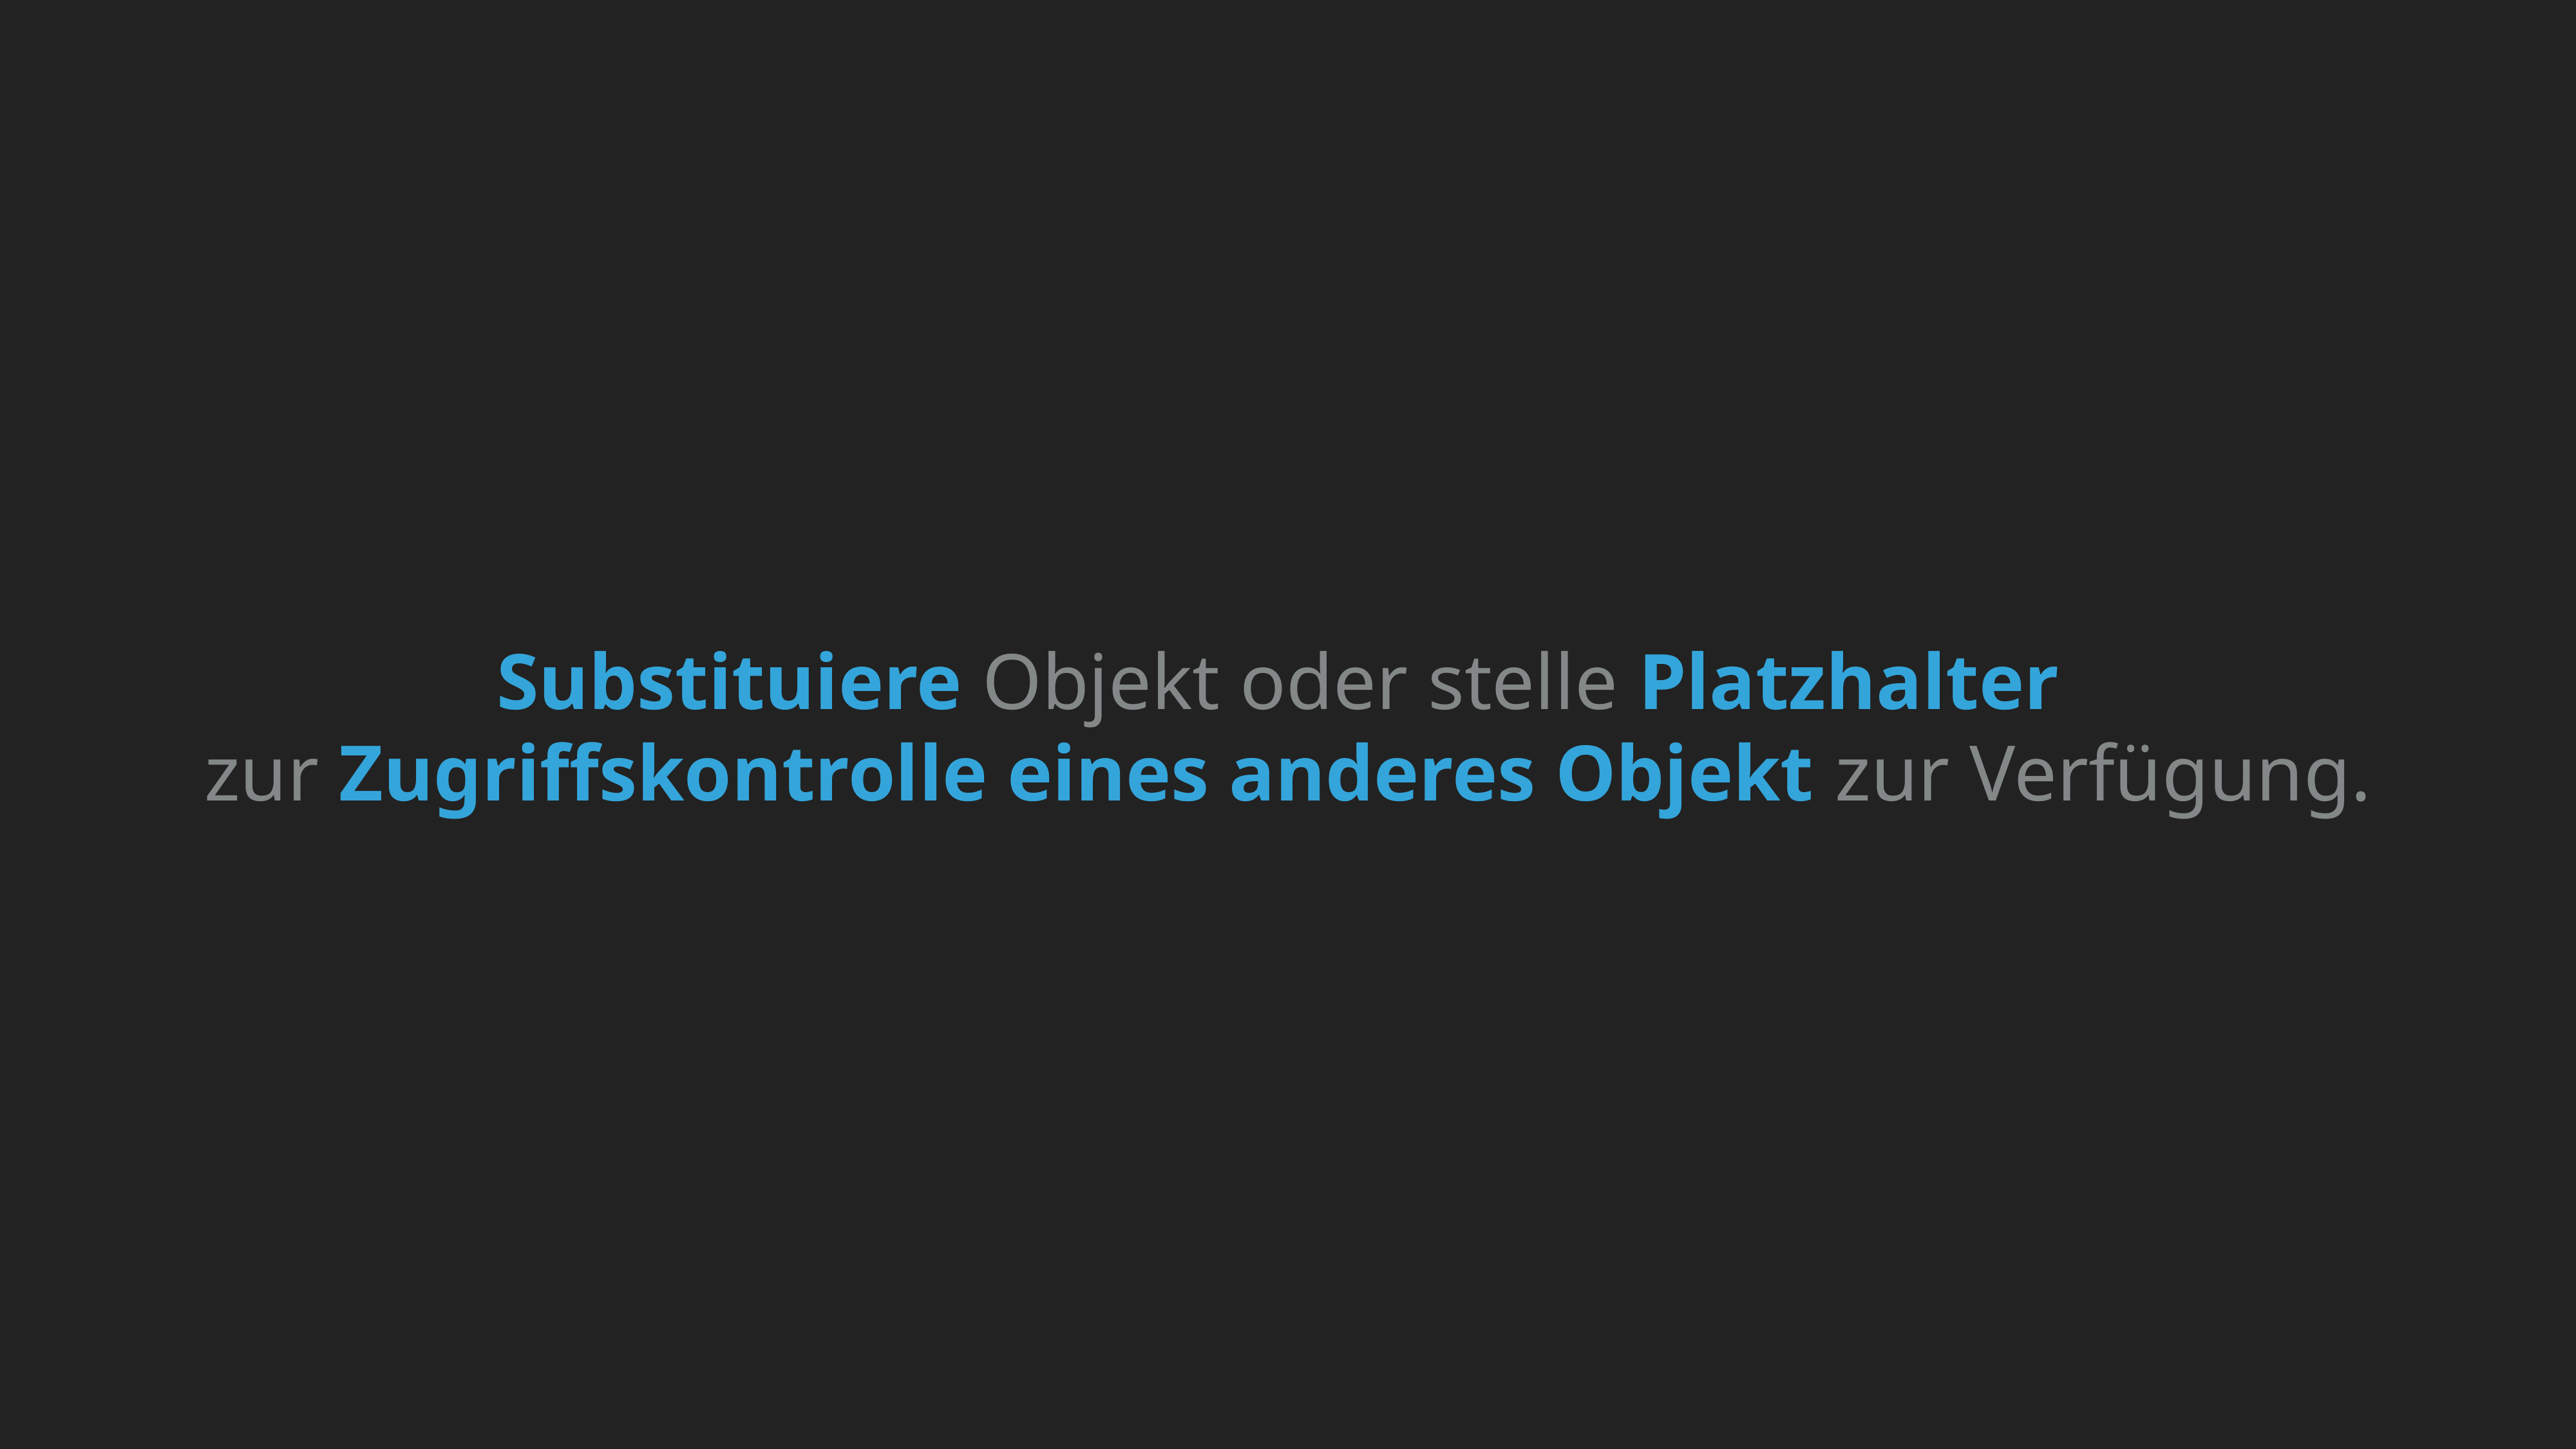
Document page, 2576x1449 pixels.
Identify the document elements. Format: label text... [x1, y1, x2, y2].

text_box Substituiere Objekt oder stelle Platzhalter zur Zugriffskontrolle eines anderes Objekt zur Verfügung. [198, 627, 2378, 822]
